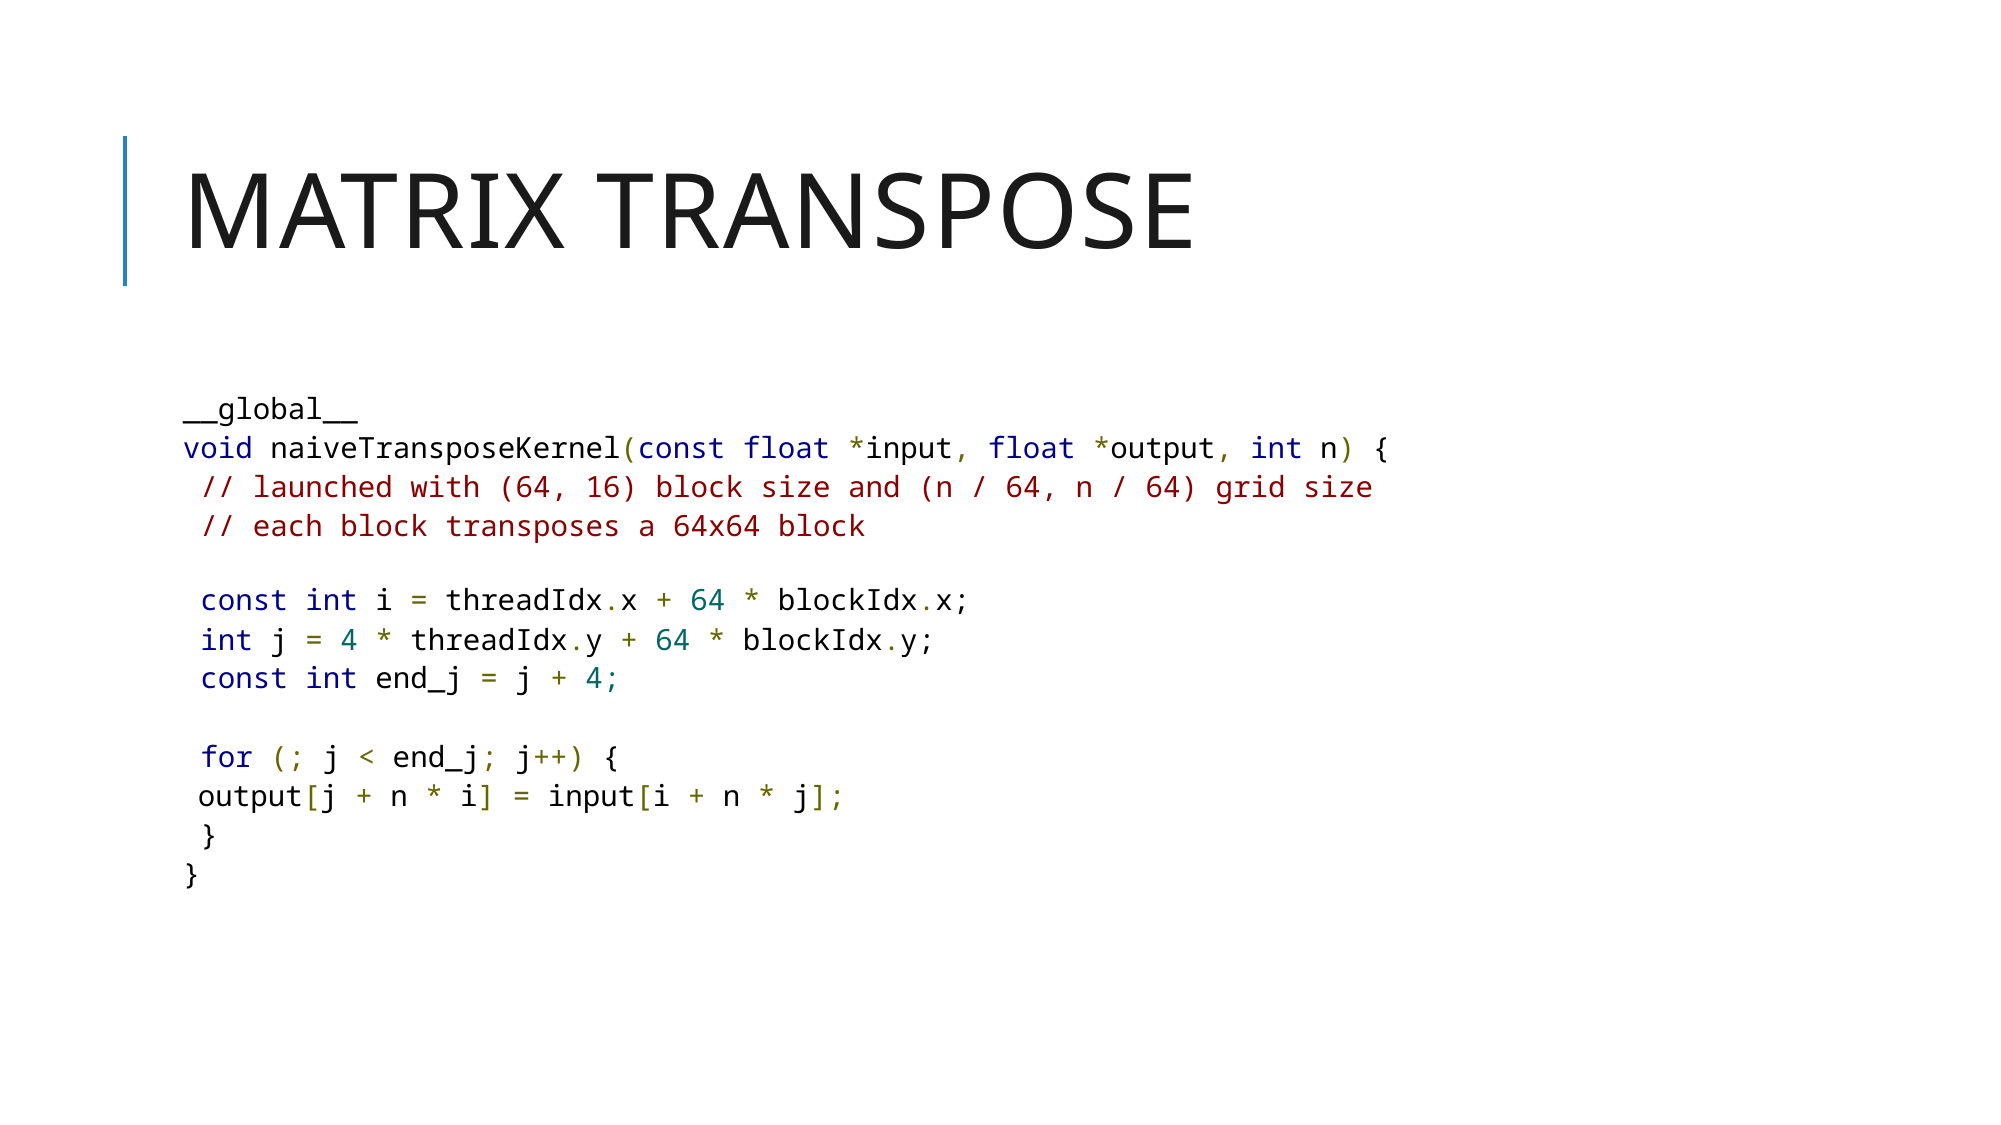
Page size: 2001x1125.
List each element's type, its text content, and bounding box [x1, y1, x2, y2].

list __global__ void naiveTransposeKernel(const float *input, float *output, int n) { // launched with (64, 16) block size and (n / 64, n / 64) grid size // each block transposes a 64x64 block const int i = threadIdx.x + 64 * blockIdx.x; int j = 4 * threadIdx.y + 64 * blockIdx.y; const int end_j = j + 4; for (; j < end_j; j++) { output[j + n * i] = input[i + n * j]; } } [168, 375, 1763, 1035]
title Matrix transpose [168, 96, 1763, 342]
